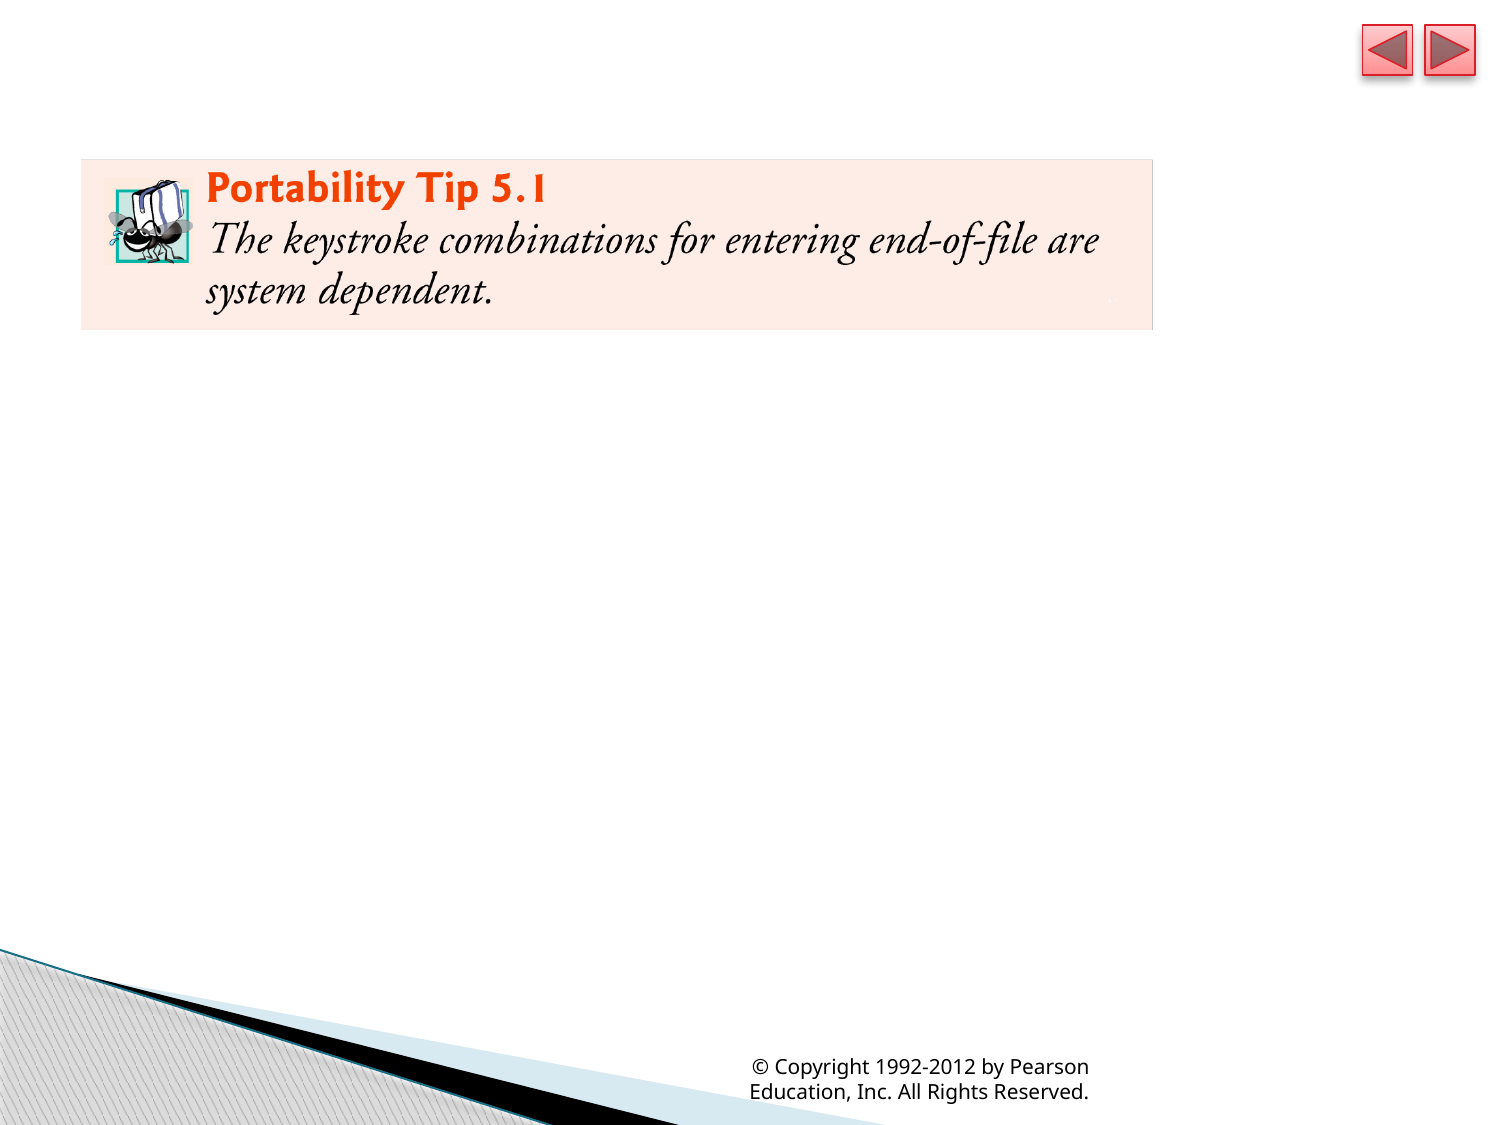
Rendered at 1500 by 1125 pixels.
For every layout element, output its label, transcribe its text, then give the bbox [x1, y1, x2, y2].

picture [0, 106, 1500, 1018]
footer © Copyright 1992-2012 by Pearson Education, Inc. All Rights Reserved. [650, 1051, 1105, 1112]
